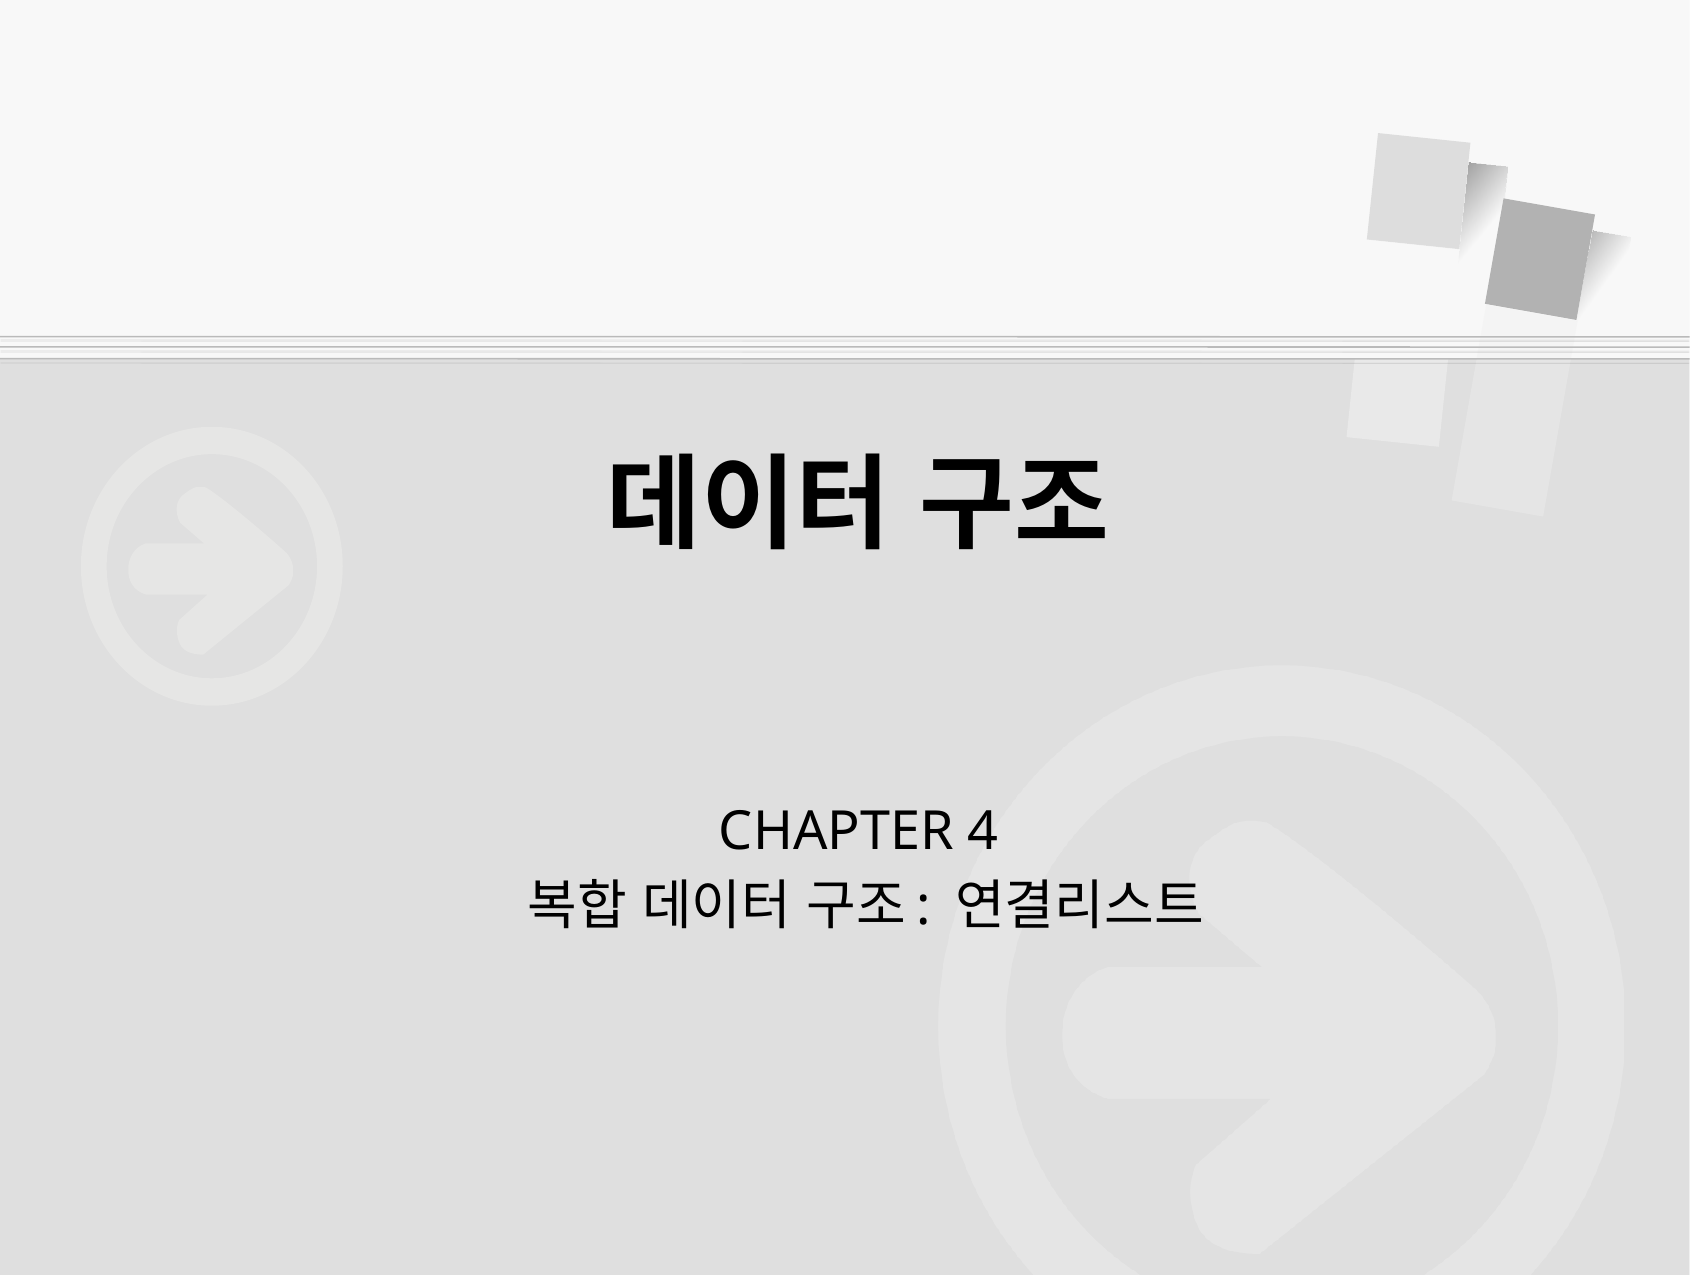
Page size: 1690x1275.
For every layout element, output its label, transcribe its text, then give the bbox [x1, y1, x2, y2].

subtitle CHAPTER 4 복합 데이터 구조: 연결리스트 [274, 787, 1458, 944]
title 데이터 구조 [140, 362, 1577, 636]
